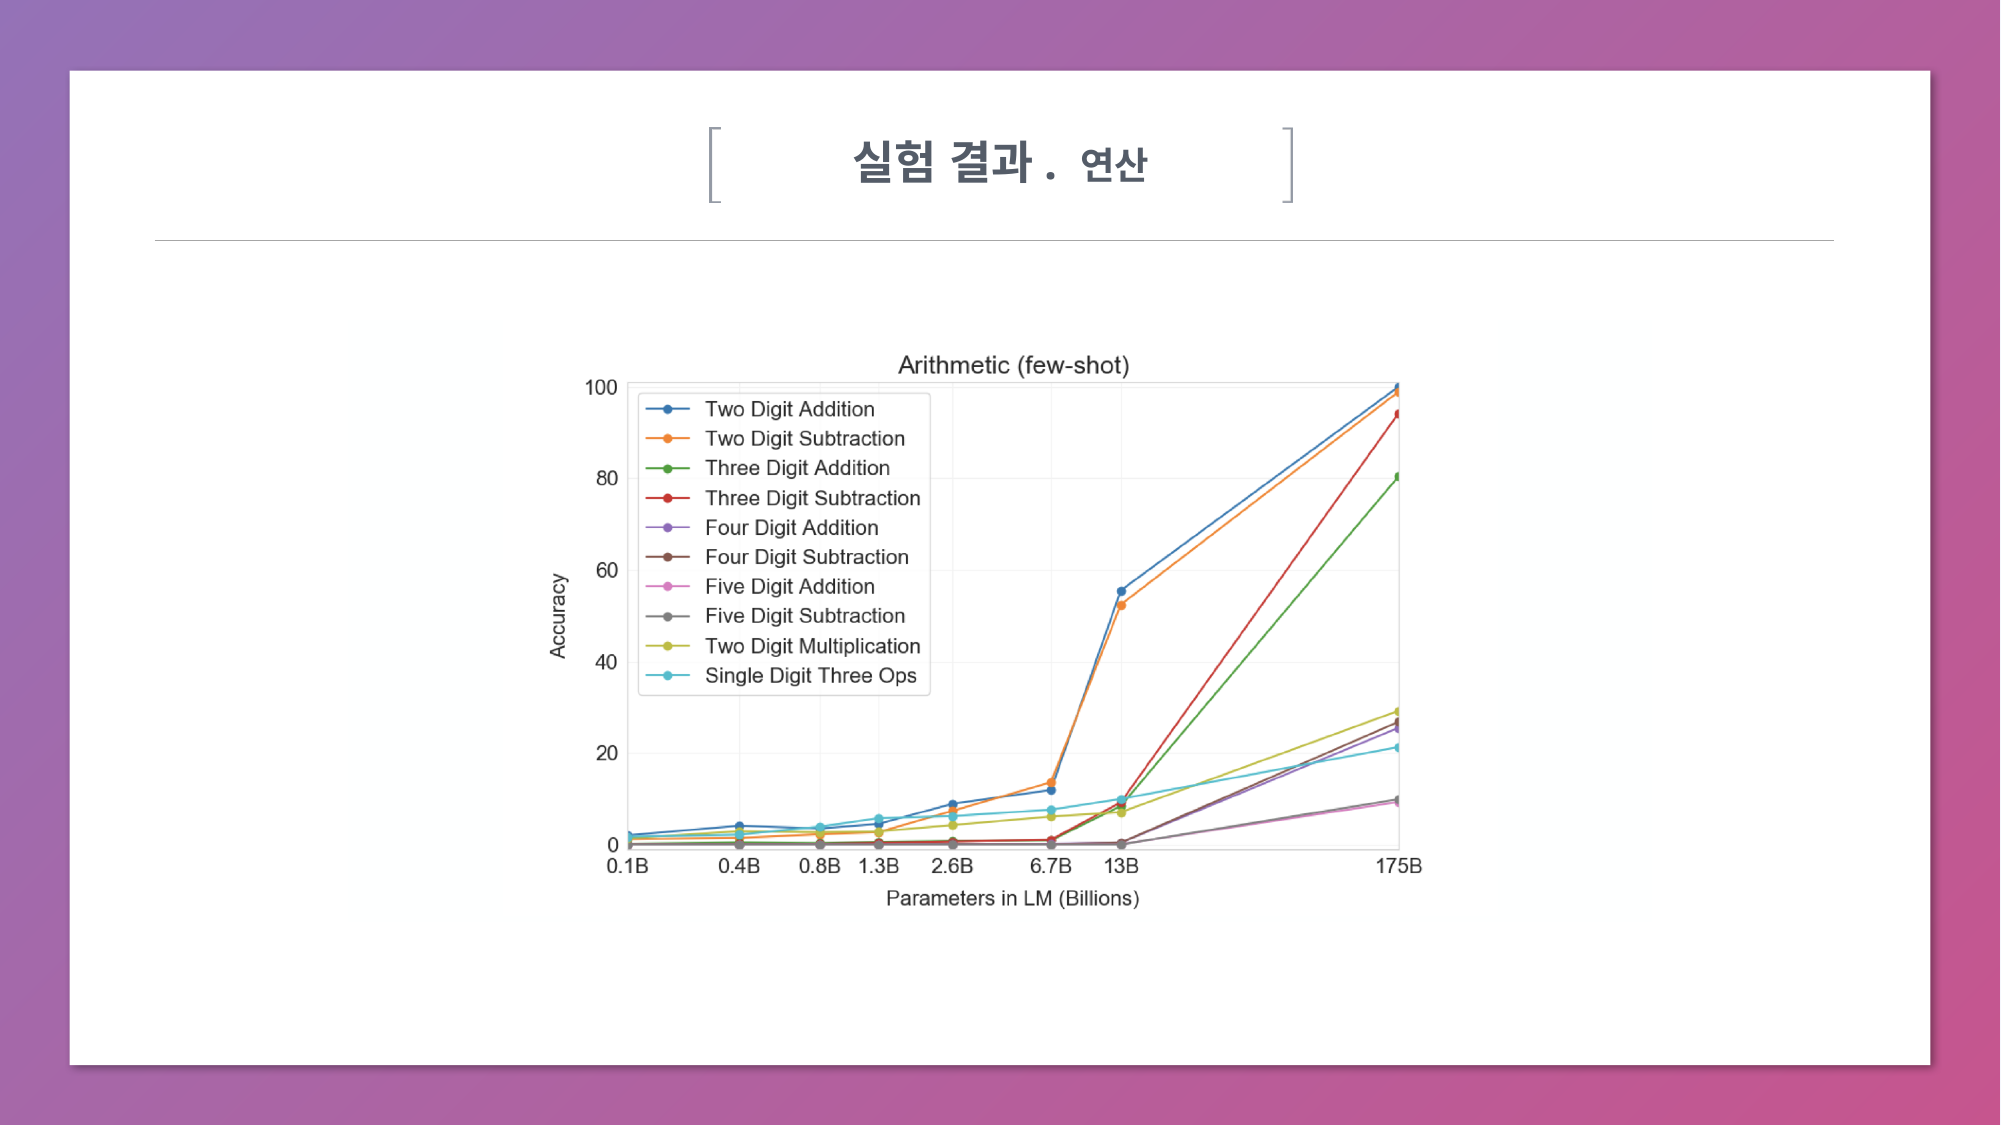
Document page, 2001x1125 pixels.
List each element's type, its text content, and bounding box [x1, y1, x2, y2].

text_box 실험 결과. 연산 [363, 112, 1639, 219]
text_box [709, 127, 1293, 203]
picture [348, 320, 1652, 922]
